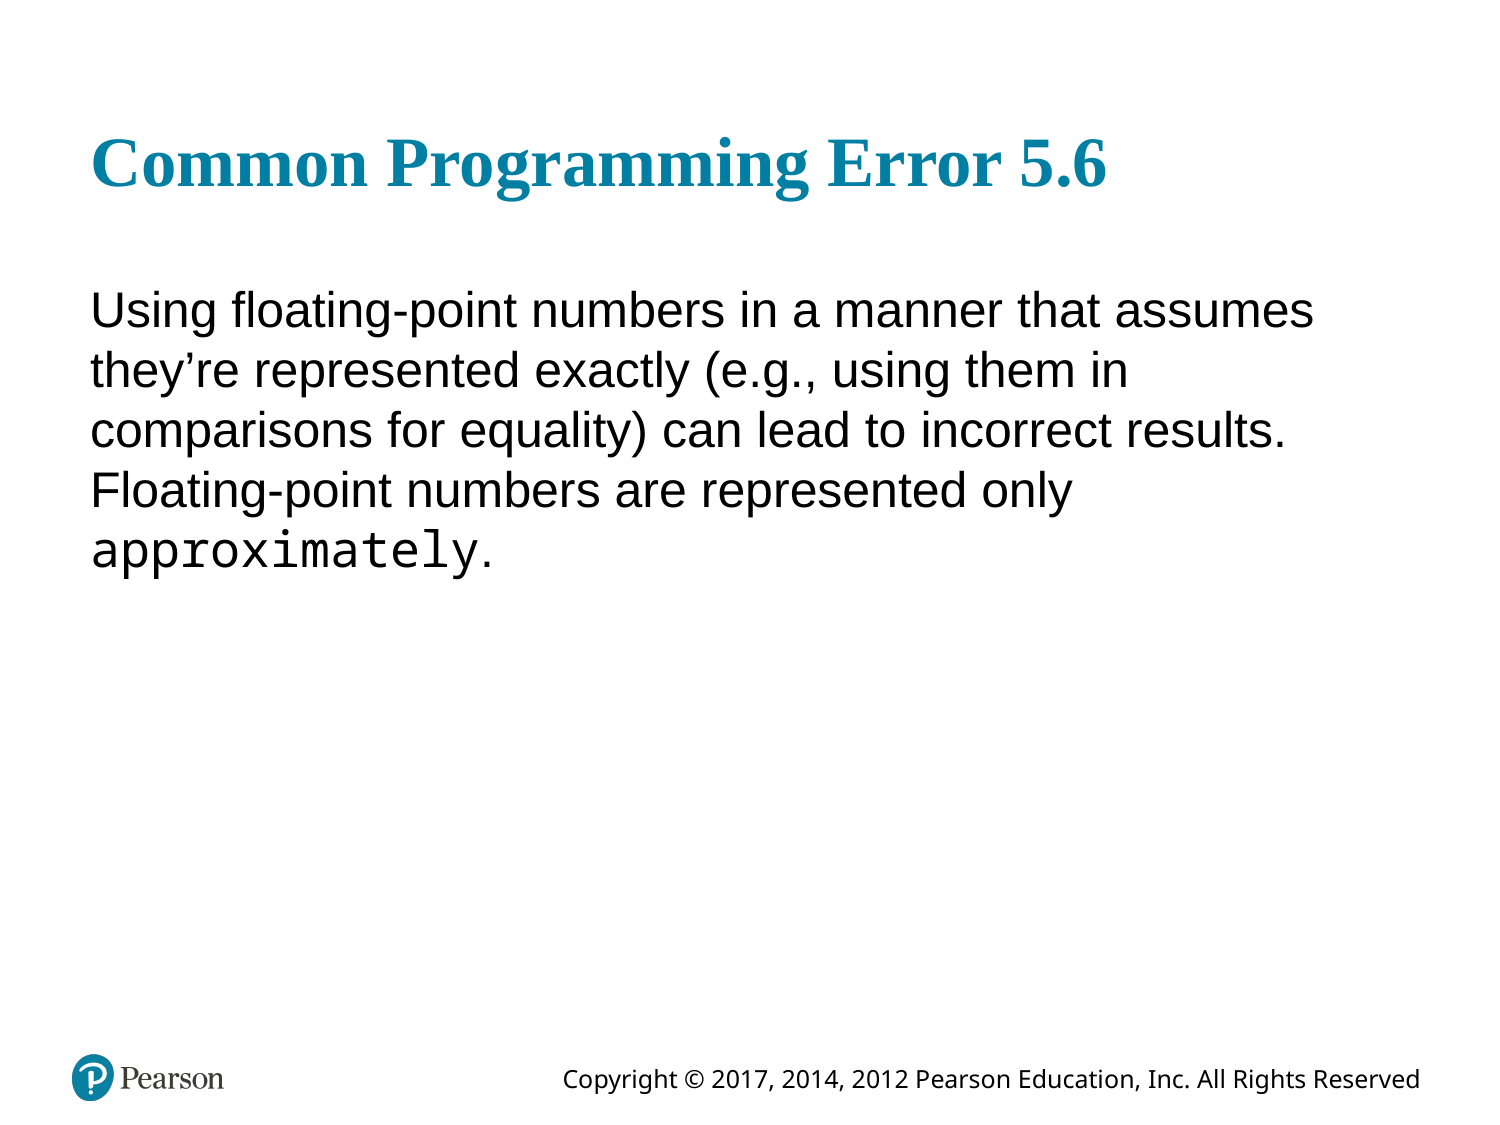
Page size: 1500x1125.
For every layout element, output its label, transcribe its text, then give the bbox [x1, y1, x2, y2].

list Using floating-point numbers in a manner that assumes they’re represented exactly (e.g., using them in comparisons for equality) can lead to incorrect results. Floating-point numbers are represented only approximately. [75, 262, 1425, 1005]
picture [72, 1054, 88, 1070]
picture [98, 1054, 224, 1101]
picture [80, 1063, 106, 1088]
picture [72, 1087, 83, 1101]
title Common Programming Error 5.6 [75, 35, 1425, 216]
